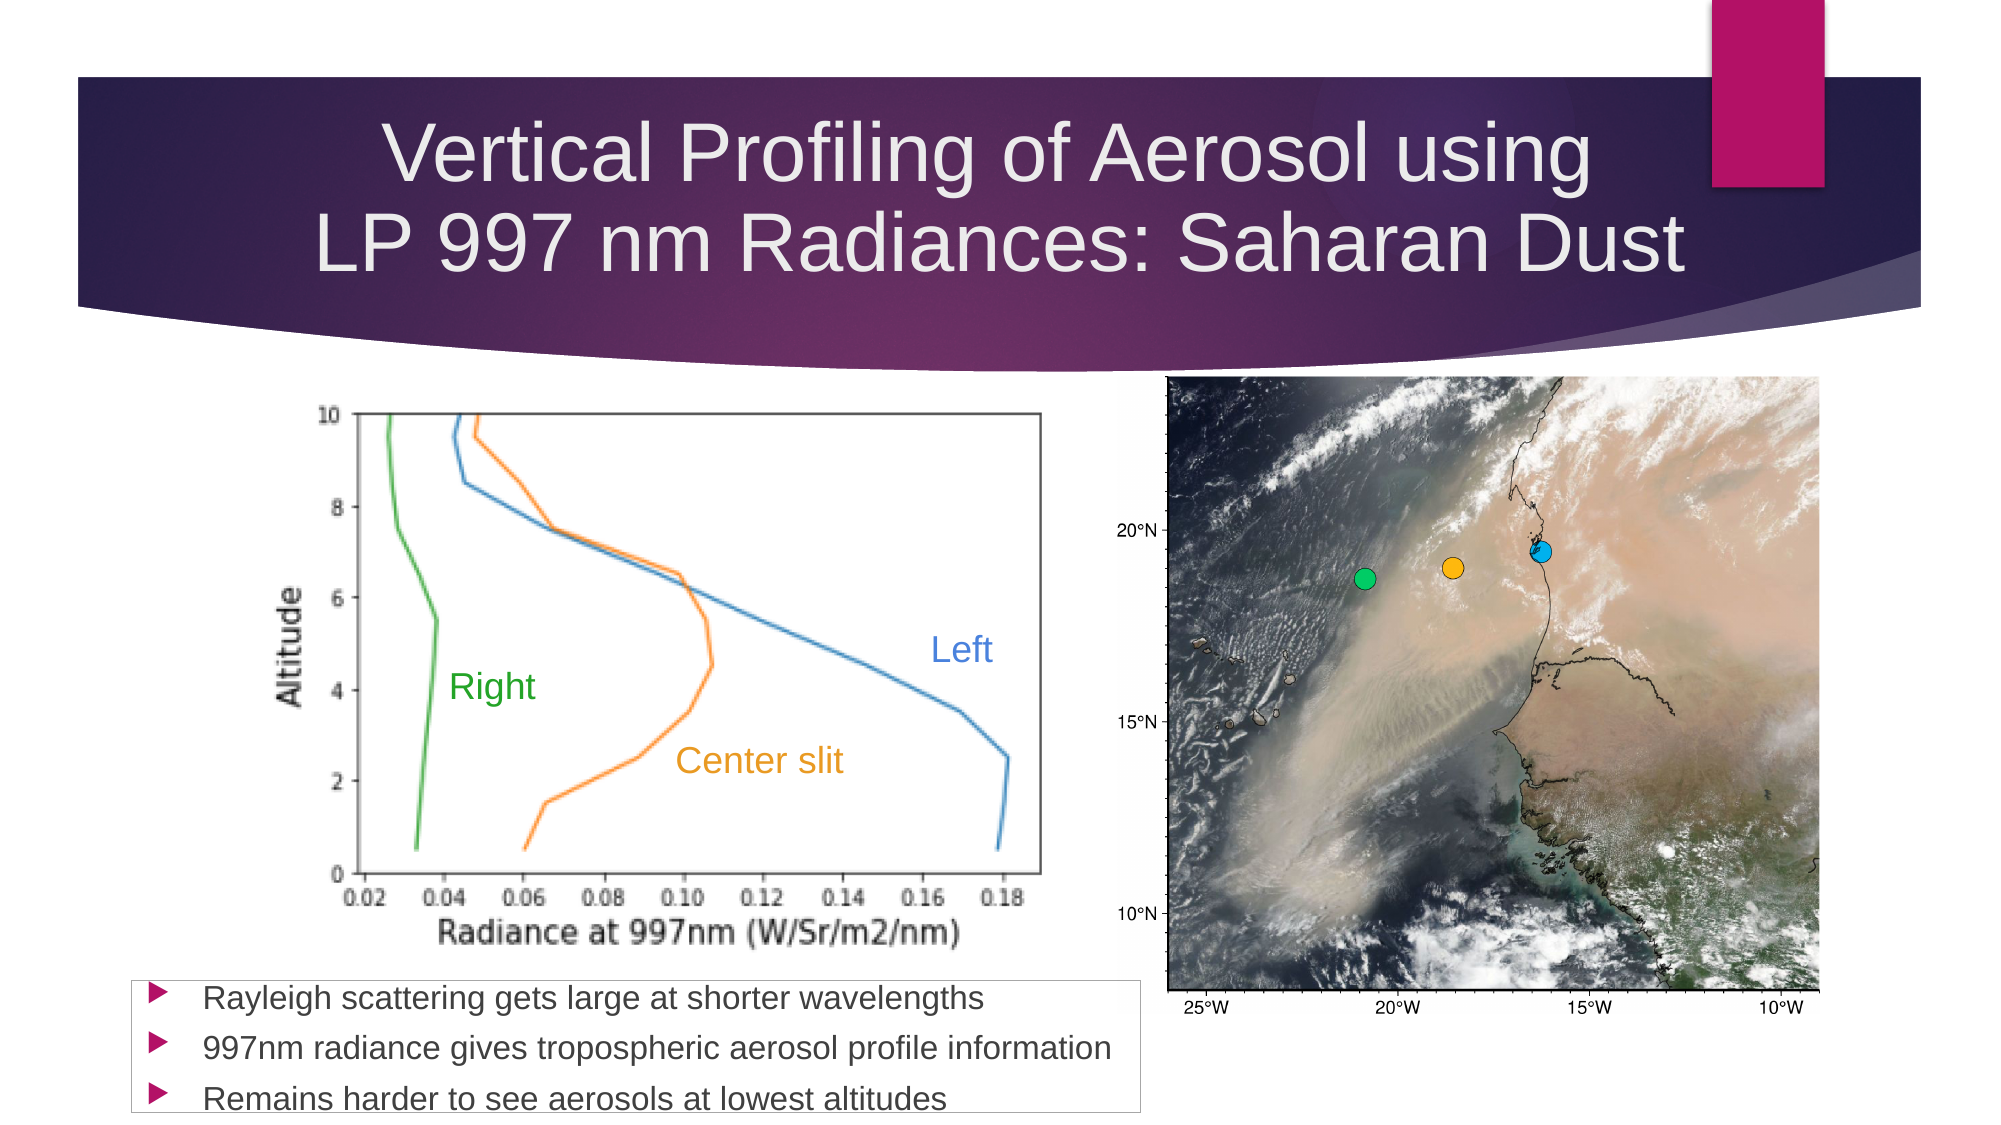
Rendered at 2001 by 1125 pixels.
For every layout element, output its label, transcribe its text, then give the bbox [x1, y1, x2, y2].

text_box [264, 392, 1052, 963]
text_box Rayleigh scattering gets large at shorter wavelengths 997nm radiance gives tropospheric aerosol profile information Remains harder to see aerosols at lowest altitudes [131, 980, 1141, 1113]
title Vertical Profiling of Aerosol using LP 997 nm Radiances: Saharan Dust [242, 133, 1758, 266]
picture [1117, 376, 1820, 1014]
